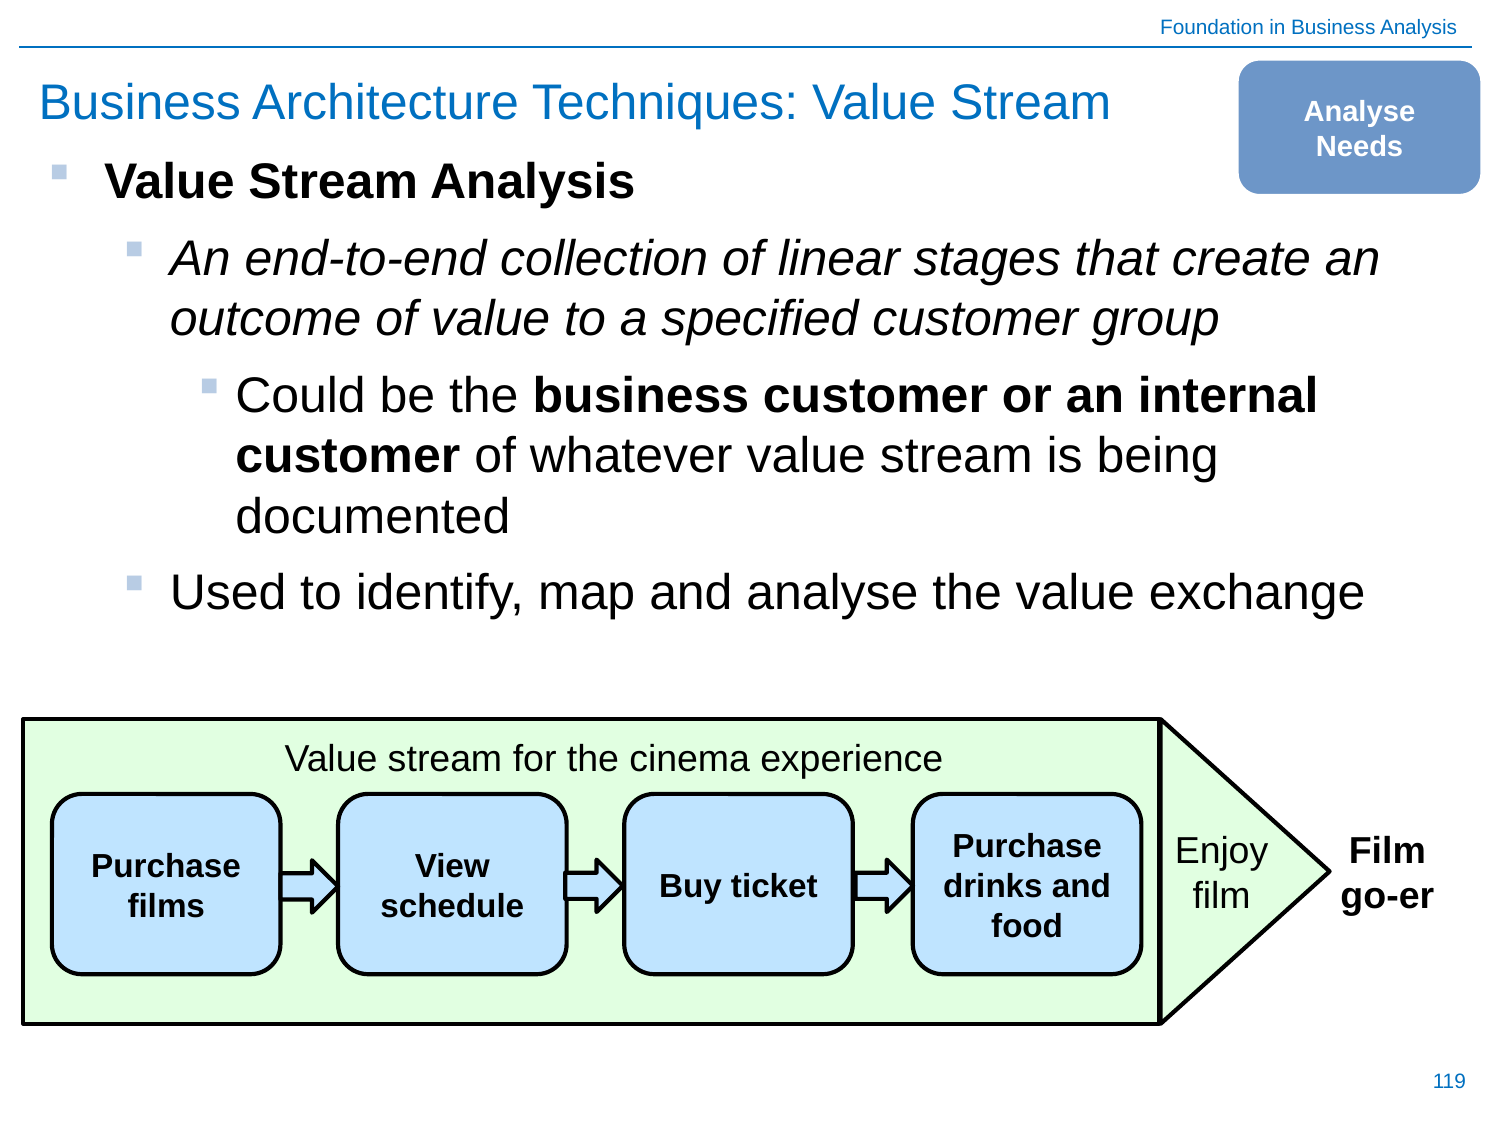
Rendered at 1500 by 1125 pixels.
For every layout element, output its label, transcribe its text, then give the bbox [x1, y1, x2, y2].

text_box Value stream for the cinema experience [69, 726, 1159, 786]
text_box Buy ticket [622, 791, 855, 977]
text_box [278, 858, 341, 915]
text_box Purchase films [49, 791, 283, 977]
text_box [21, 717, 1161, 1026]
text_box View schedule [335, 791, 569, 977]
list Value Stream Analysis An end-to-end collection of linear stages that create an outcome of value to a specified customer group Could be the business customer or an internal customer of whatever value stream is being documented Used to identify, map and analyse the value exchange [32, 141, 1456, 1092]
text_box Purchase drinks and food [910, 791, 1144, 977]
text_box [563, 857, 625, 914]
text_box [853, 857, 916, 914]
title Business Architecture Techniques: Value Stream [23, 58, 1248, 141]
text_box Film go-er [1305, 818, 1469, 924]
text_box Analyse Needs [1234, 56, 1485, 199]
